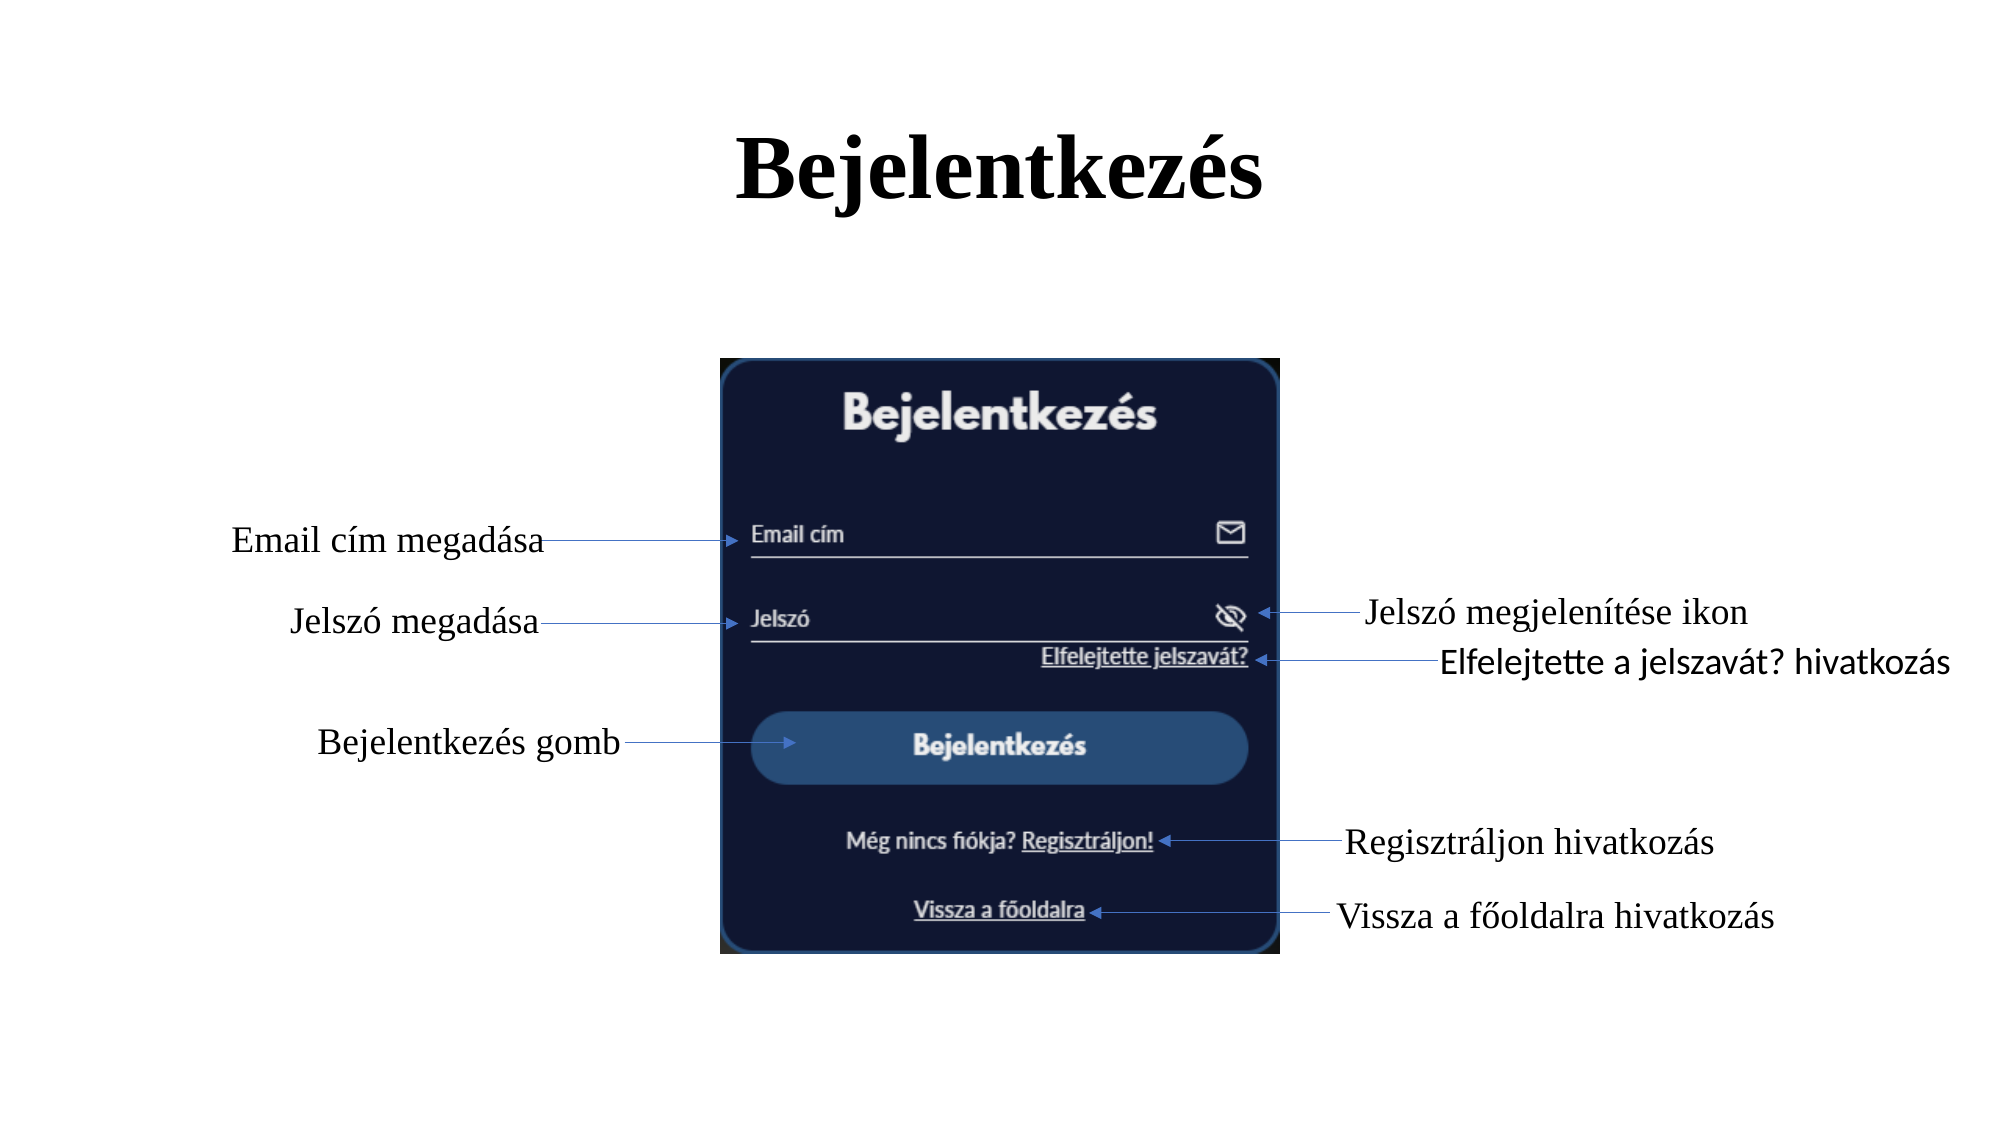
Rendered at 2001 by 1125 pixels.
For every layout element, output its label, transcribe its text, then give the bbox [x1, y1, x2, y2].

text_box Vissza a főoldalra hivatkozás [1321, 884, 1801, 944]
text_box Bejelentkezés gomb [302, 709, 656, 770]
text_box Jelszó megadása [275, 588, 570, 649]
text_box Email cím megadása [216, 507, 570, 568]
text_box Jelszó megjelenítése ikon [1350, 580, 1798, 640]
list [720, 358, 1280, 955]
text_box Elfelejtette a jelszavát? hivatkozás [1425, 629, 1985, 690]
text_box Regisztráljon hivatkozás [1329, 809, 1767, 870]
title Bejelentkezés [137, 59, 1863, 278]
